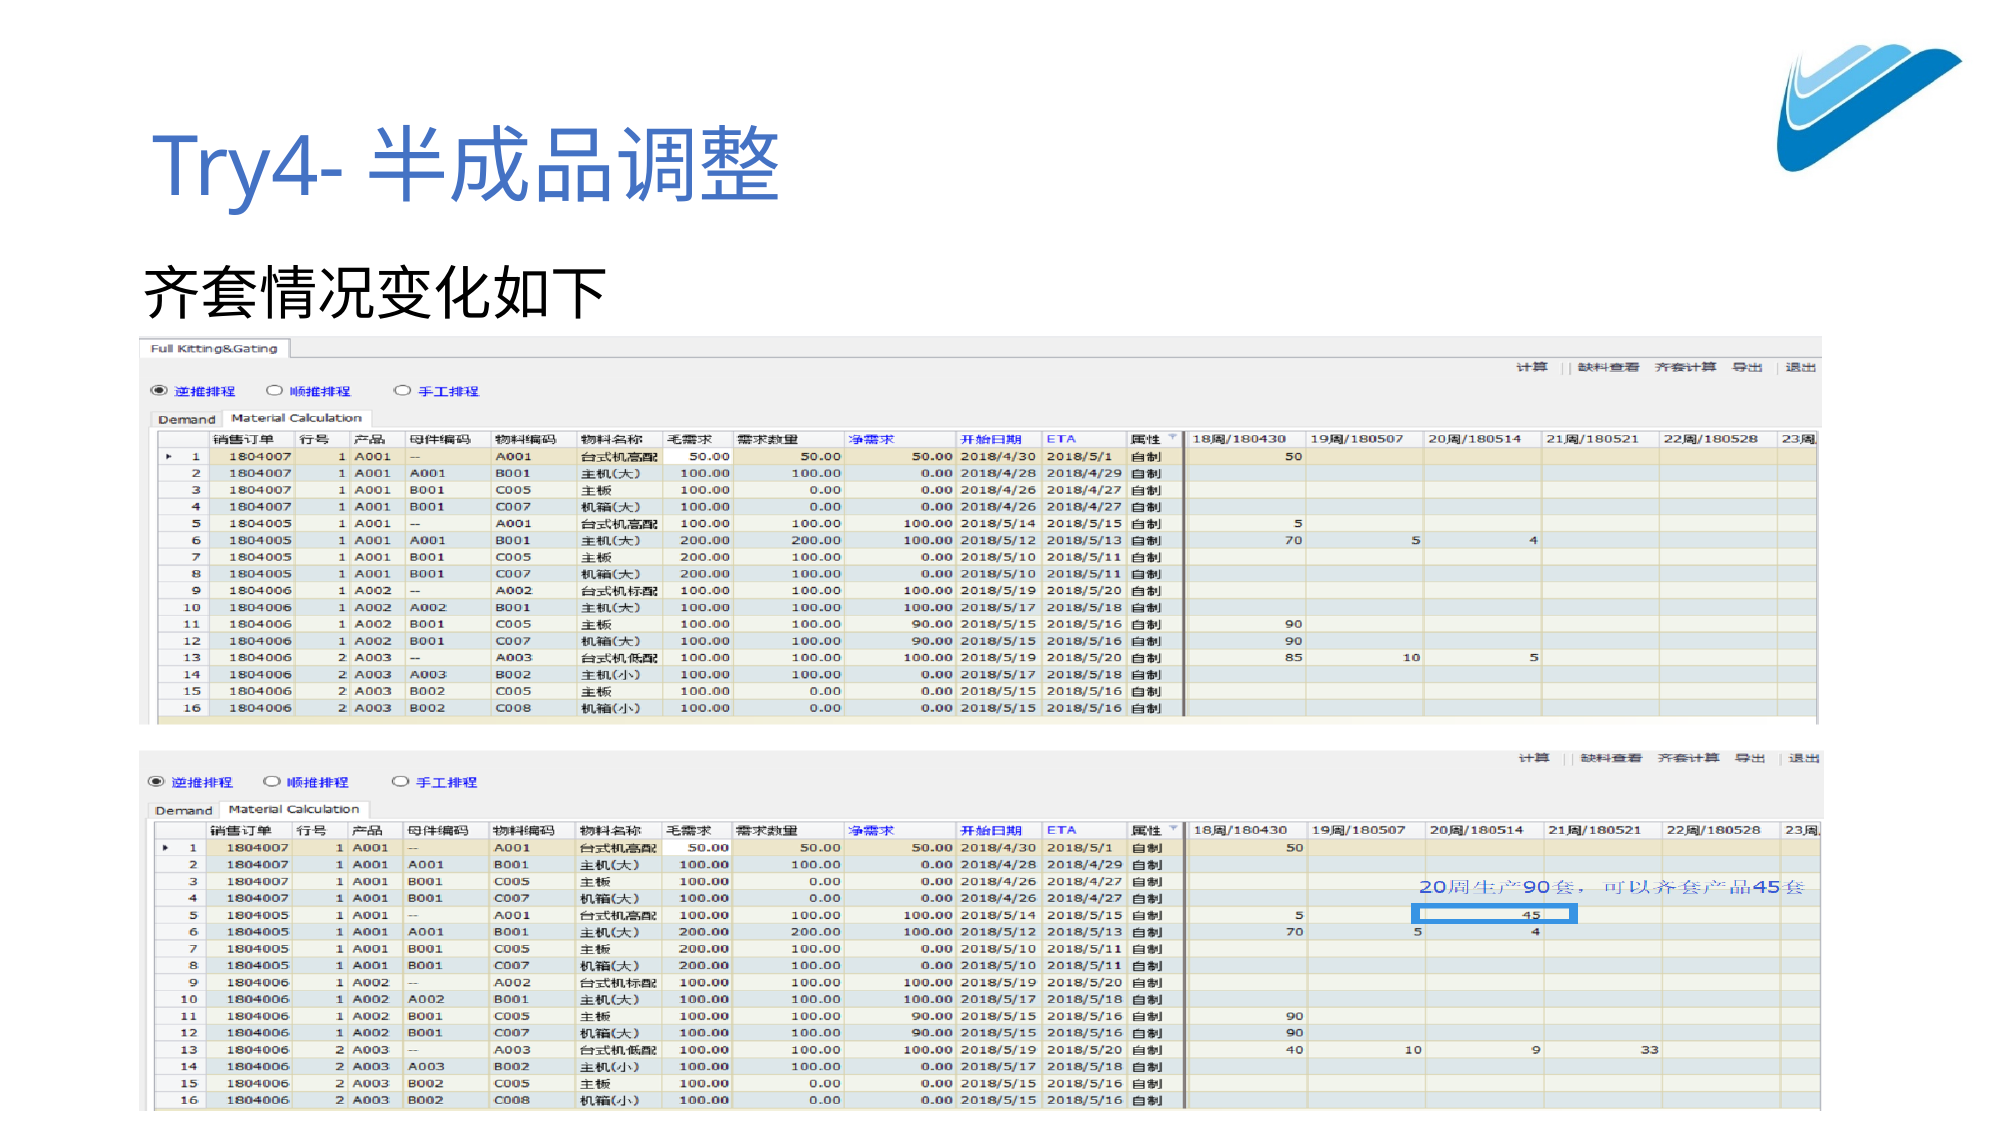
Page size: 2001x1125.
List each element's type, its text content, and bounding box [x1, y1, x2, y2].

picture [1742, 9, 1982, 198]
picture [137, 334, 1828, 1111]
text_box 齐套情况变化如下 [127, 248, 1692, 334]
title Try4-半成品调整 [137, 59, 1425, 248]
